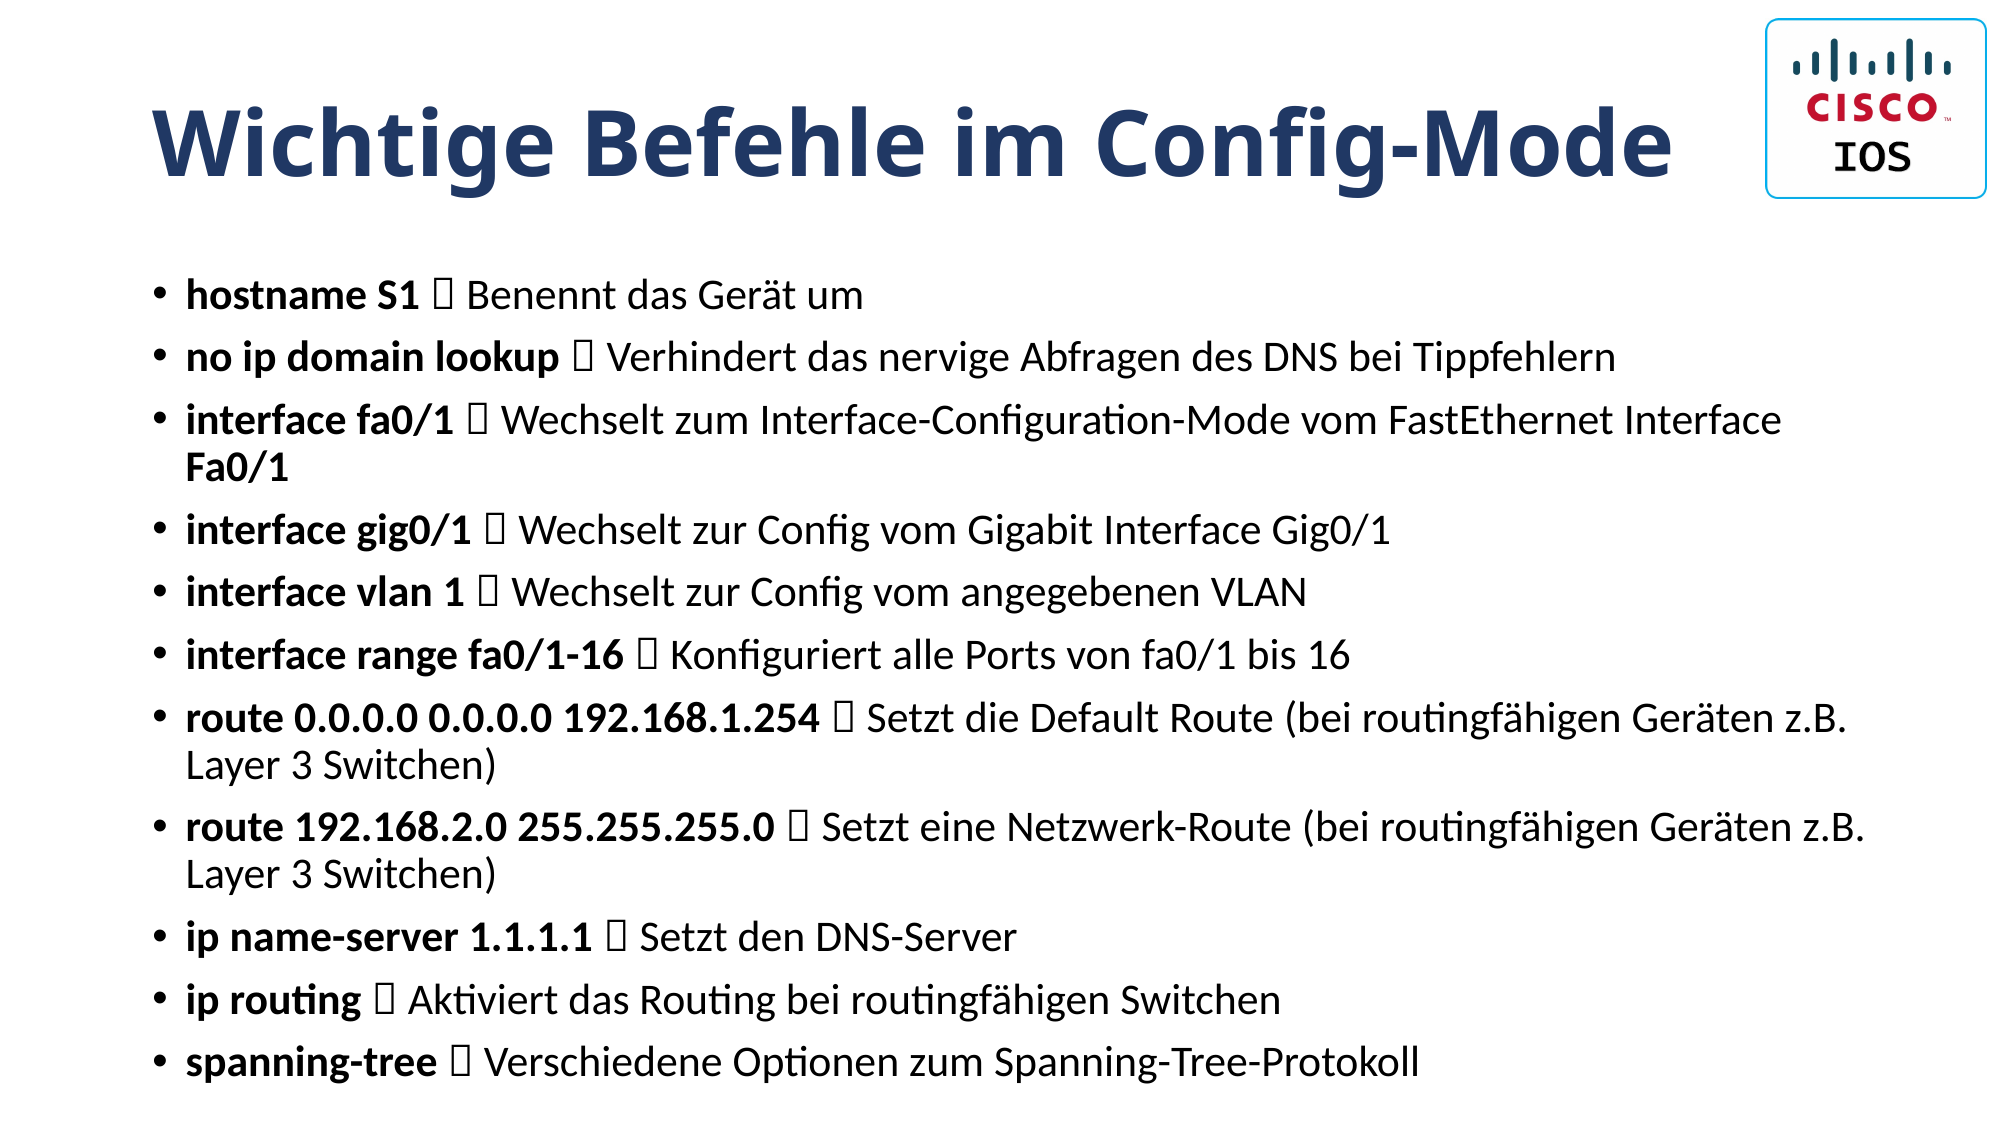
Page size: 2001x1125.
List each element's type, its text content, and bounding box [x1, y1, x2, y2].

title Wichtige Befehle im Config-Mode [137, 37, 1766, 256]
picture [1979, 18, 1987, 26]
list hostname S1  Benennt das Gerät um no ip domain lookup  Verhindert das nervige Abfragen des DNS bei Tippfehlern interface fa0/1  Wechselt zum Interface-Configuration-Mode vom FastEthernet Interface Fa0/1 interface gig0/1  Wechselt zur Config vom Gigabit Interface Gig0/1 interface vlan 1  Wechselt zur Config vom angegebenen VLAN interface range fa0/1-16  Konfiguriert alle Ports von fa0/1 bis 16 route 0.0.0.0 0.0.0.0 192.168.1.254  Setzt die Default Route (bei routingfähigen Geräten z.B. Layer 3 Switchen) route 192.168.2.0 255.255.255.0  Setzt eine Netzwerk-Route (bei routingfähigen Geräten z.B. Layer 3 Switchen) ip name-server 1.1.1.1  Setzt den DNS-Server ip routing  Aktiviert das Routing bei routingfähigen Switchen spanning-tree  Verschiedene Optionen zum Spanning-Tree-Protokoll [137, 263, 1909, 1103]
picture [1765, 18, 1773, 26]
picture [1768, 21, 1984, 197]
picture [1980, 192, 1987, 199]
